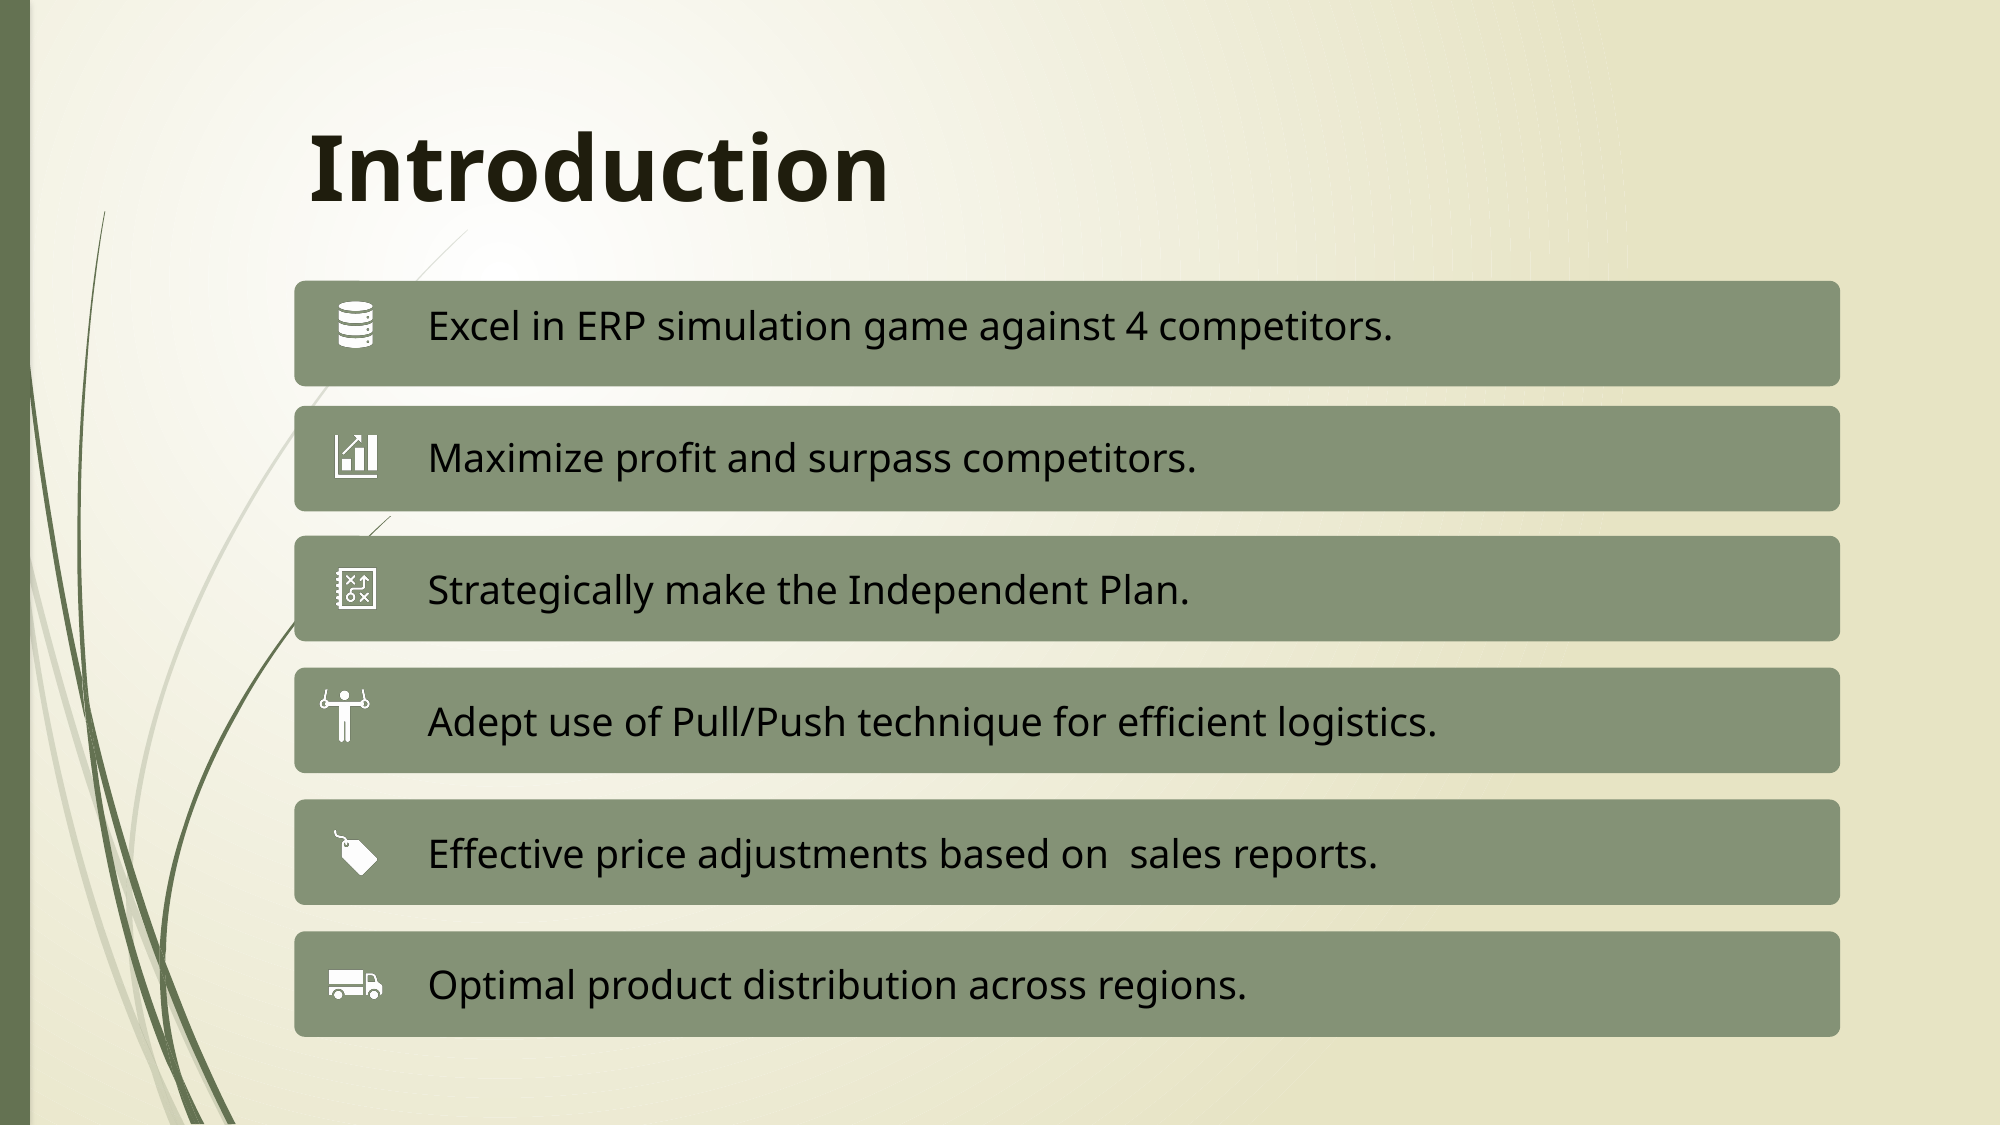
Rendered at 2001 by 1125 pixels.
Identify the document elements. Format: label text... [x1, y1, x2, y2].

title Introduction [294, 102, 1888, 232]
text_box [294, 271, 1841, 1038]
